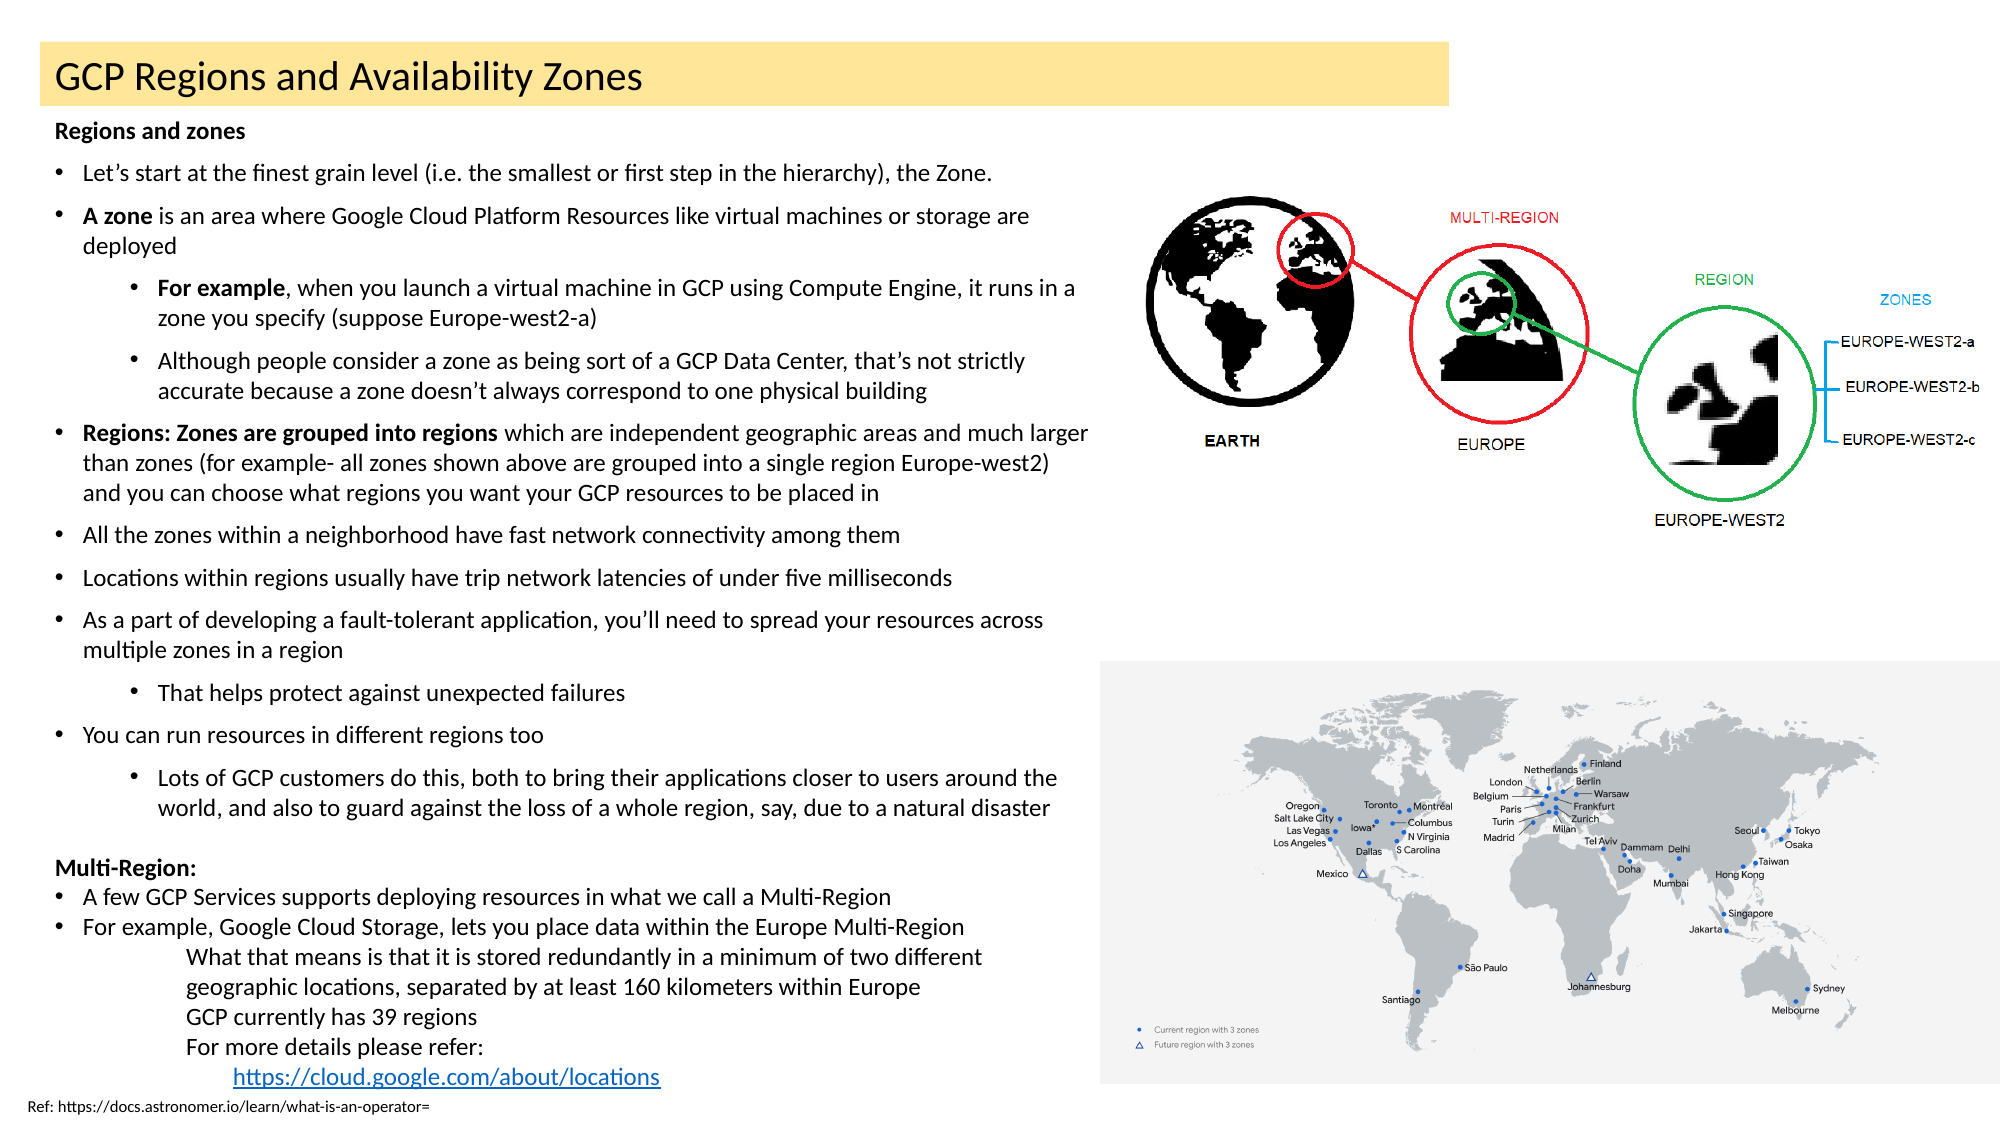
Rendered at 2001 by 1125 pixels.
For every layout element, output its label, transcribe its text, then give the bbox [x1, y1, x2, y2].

picture [1099, 661, 2000, 1084]
picture [1099, 154, 2000, 563]
text_box Regions and zones Let’s start at the finest grain level (i.e. the smallest or first step in the hierarchy), the Zone. A zone is an area where Google Cloud Platform Resources like virtual machines or storage are deployed For example, when you launch a virtual machine in GCP using Compute Engine, it runs in a zone you specify (suppose Europe-west2-a) Although people consider a zone as being sort of a GCP Data Center, that’s not strictly accurate because a zone doesn’t always correspond to one physical building Regions: Zones are grouped into regions which are independent geographic areas and much larger than zones (for example- all zones shown above are grouped into a single region Europe-west2) and you can choose what regions you want your GCP resources to be placed in All the zones within a neighborhood have fast network connectivity among them Locations within regions usually have trip network latencies of under five milliseconds As a part of developing a fault-tolerant application, you’ll need to spread your resources across multiple zones in a region That helps protect against unexpected failures You can run resources in different regions too Lots of GCP customers do this, both to bring their applications closer to users around the world, and also to guard against the loss of a whole region, say, due to a natural disaster Multi-Region: A few GCP Services supports deploying resources in what we call a Multi-Region For example, Google Cloud Storage, lets you place data within the Europe Multi-Region What that means is that it is stored redundantly in a minimum of two different geographic locations, separated by at least 160 kilometers within Europe GCP currently has 39 regions For more details please refer: https://cloud.google.com/about/locations [40, 107, 1109, 1125]
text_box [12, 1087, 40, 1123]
text_box GCP Regions and Availability Zones [40, 41, 1449, 107]
